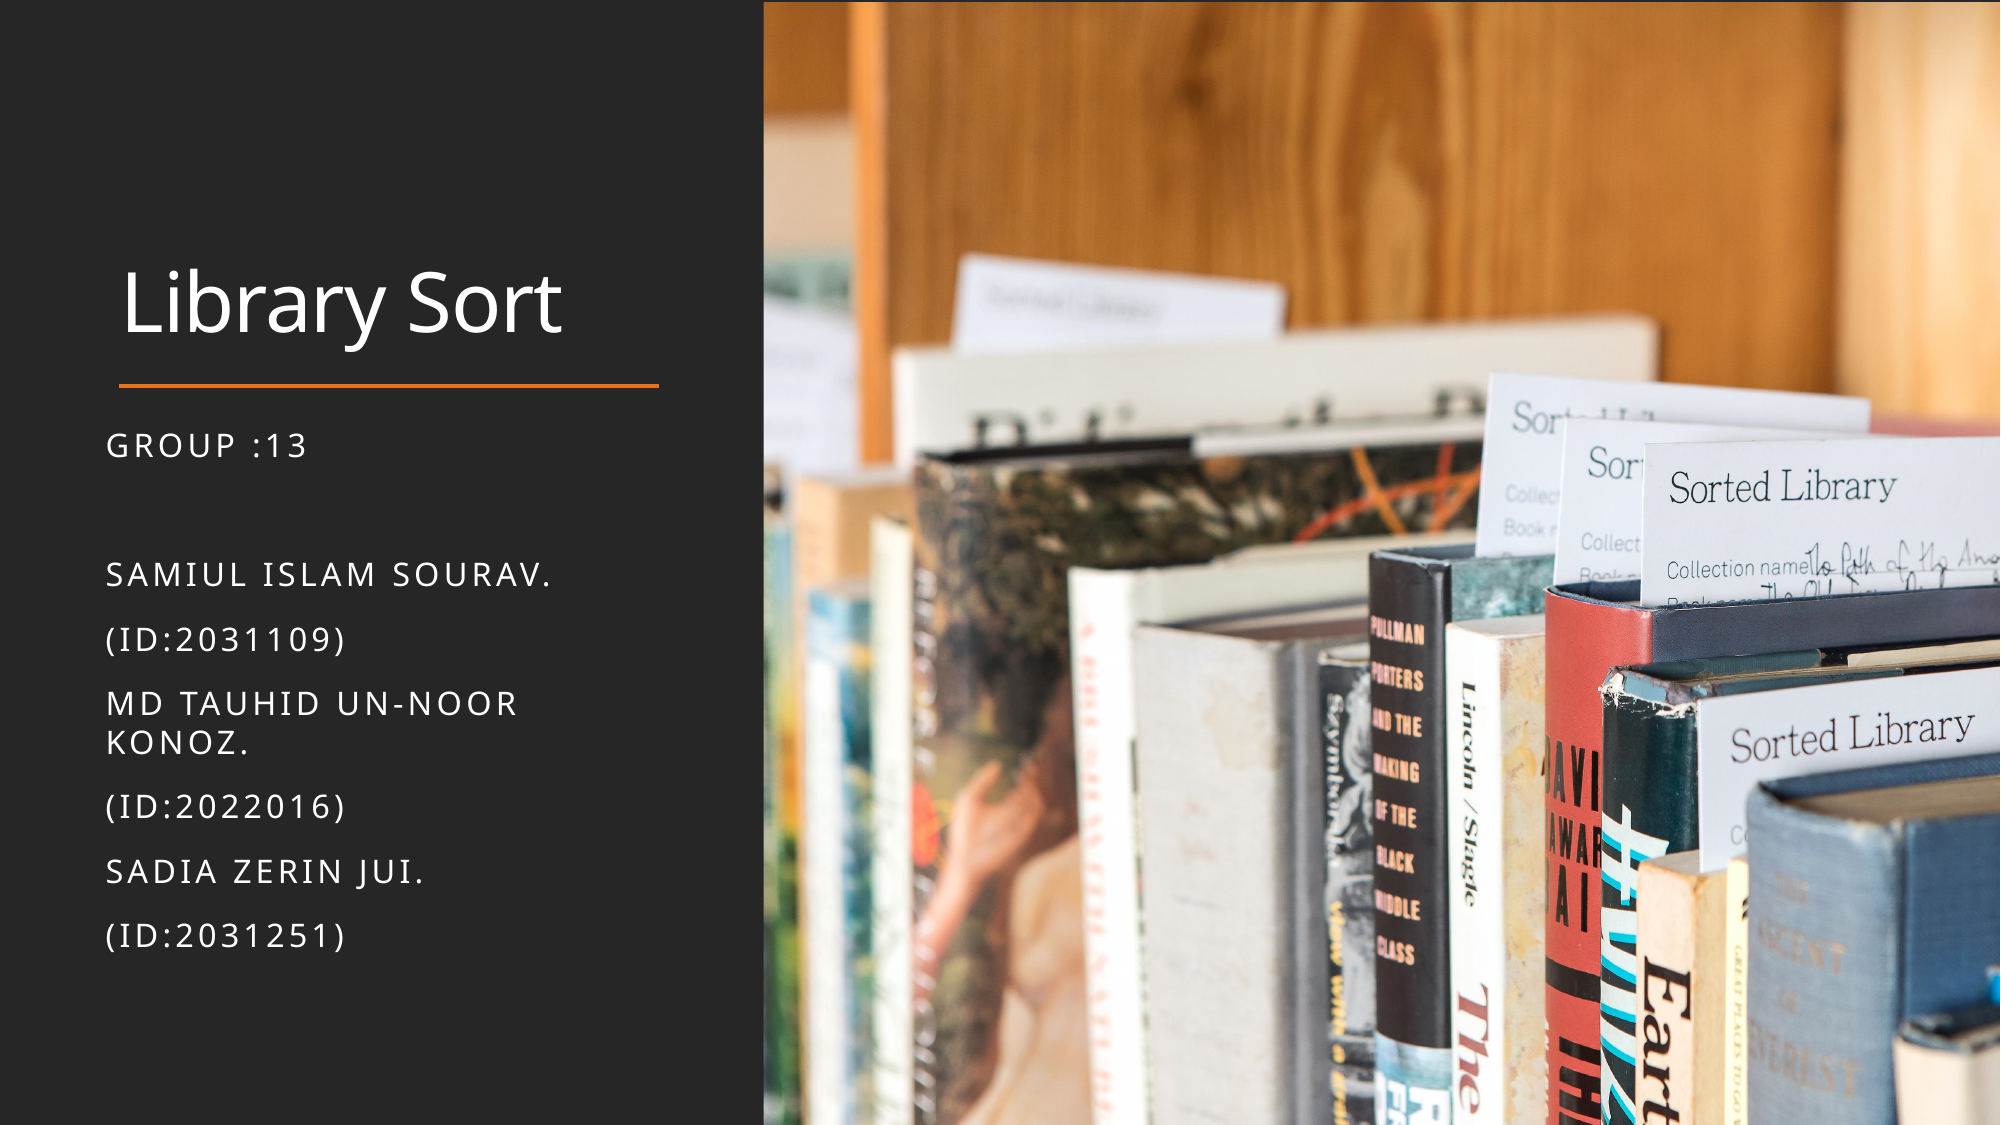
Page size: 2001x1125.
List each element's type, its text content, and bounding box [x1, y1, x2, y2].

text_box [0, 0, 766, 1125]
subtitle Group :13 SAMIUL ISLAM SOURAV. (ID:2031109) MD Tauhid un-noor konoz. (ID:2022016) Sadia Zerin jui. (ID:2031251) [105, 417, 672, 966]
picture [762, 2, 2000, 1125]
title Library Sort [105, 84, 672, 359]
